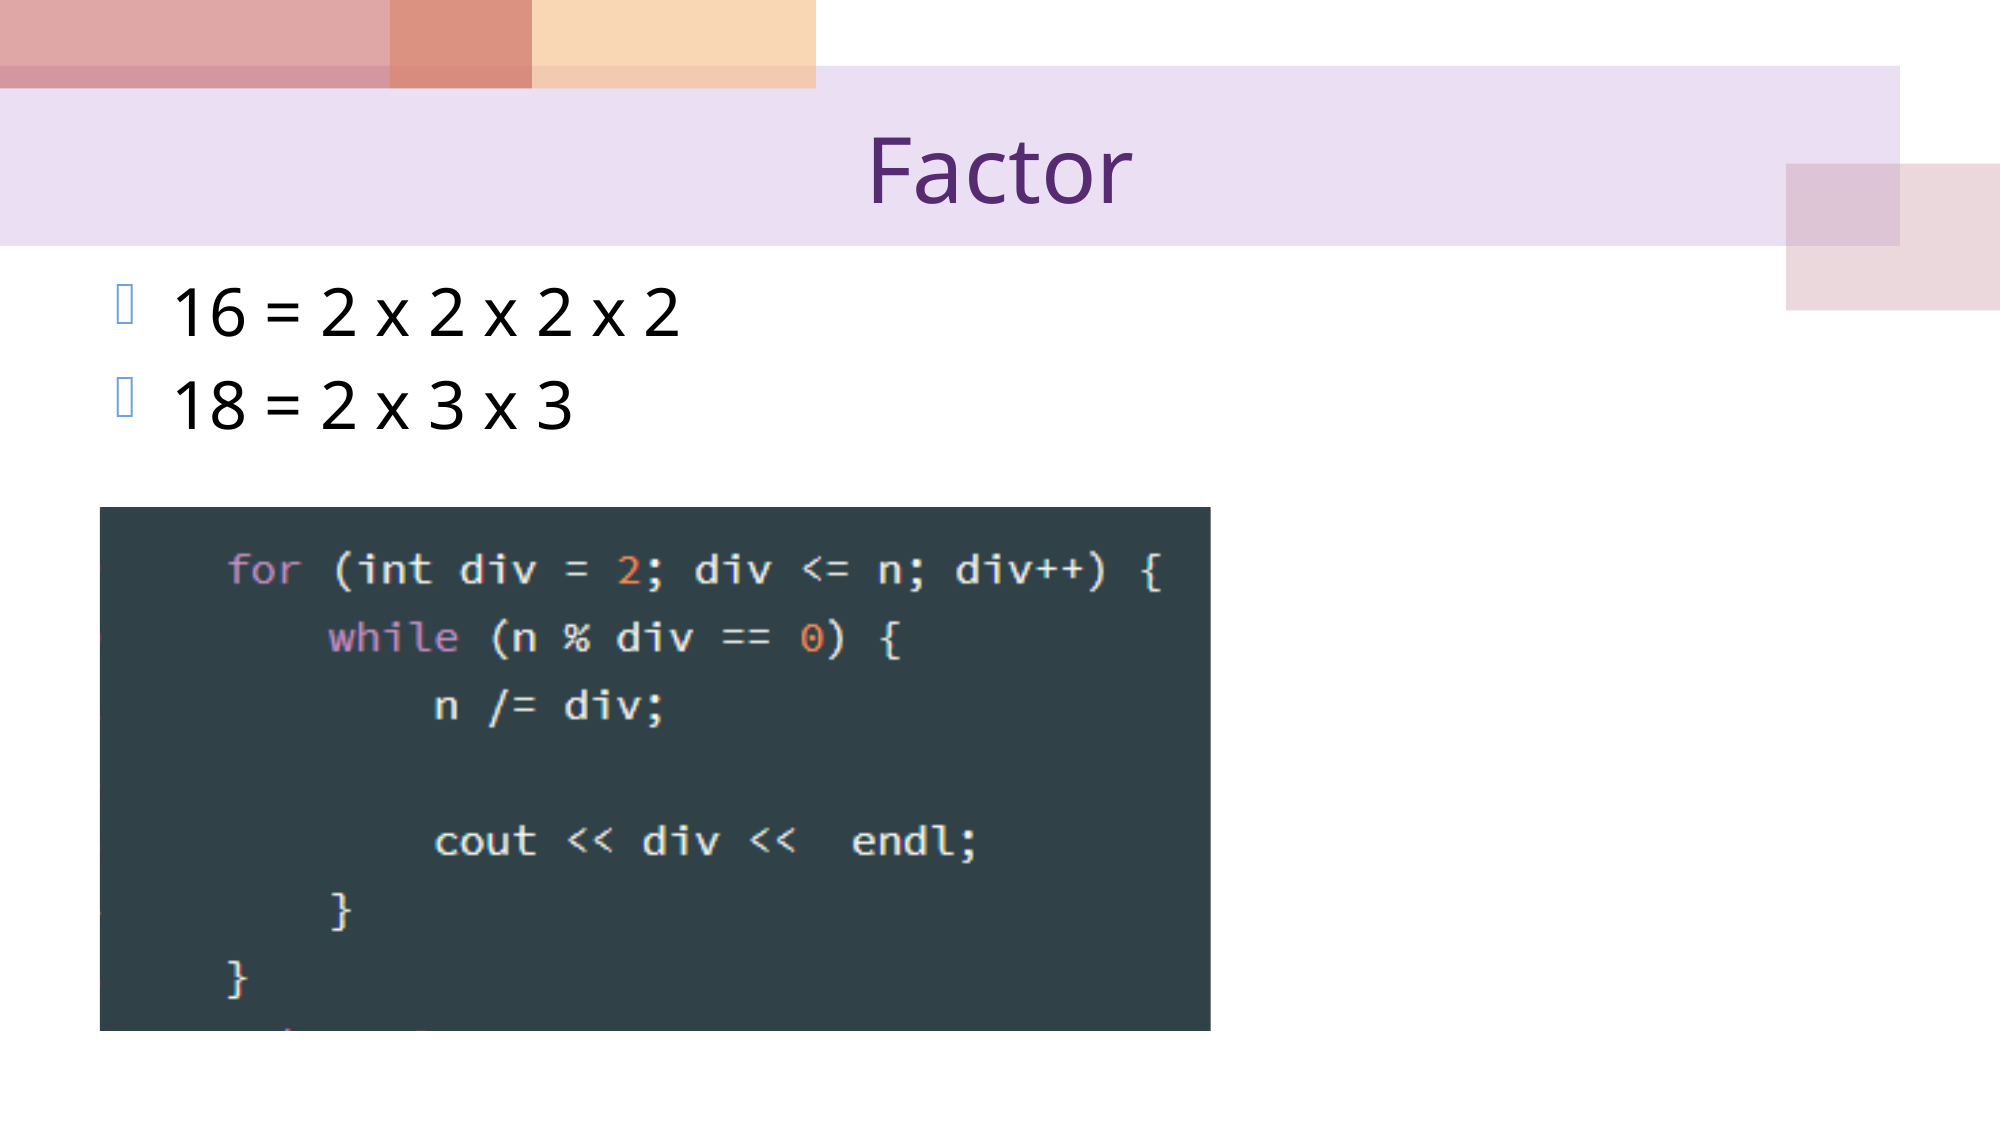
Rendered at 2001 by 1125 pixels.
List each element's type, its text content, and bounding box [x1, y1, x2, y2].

title Factor [99, 88, 1900, 246]
list 16 = 2 x 2 x 2 x 2 18 = 2 x 3 x 3 [99, 262, 1900, 1005]
picture [99, 507, 1211, 1031]
